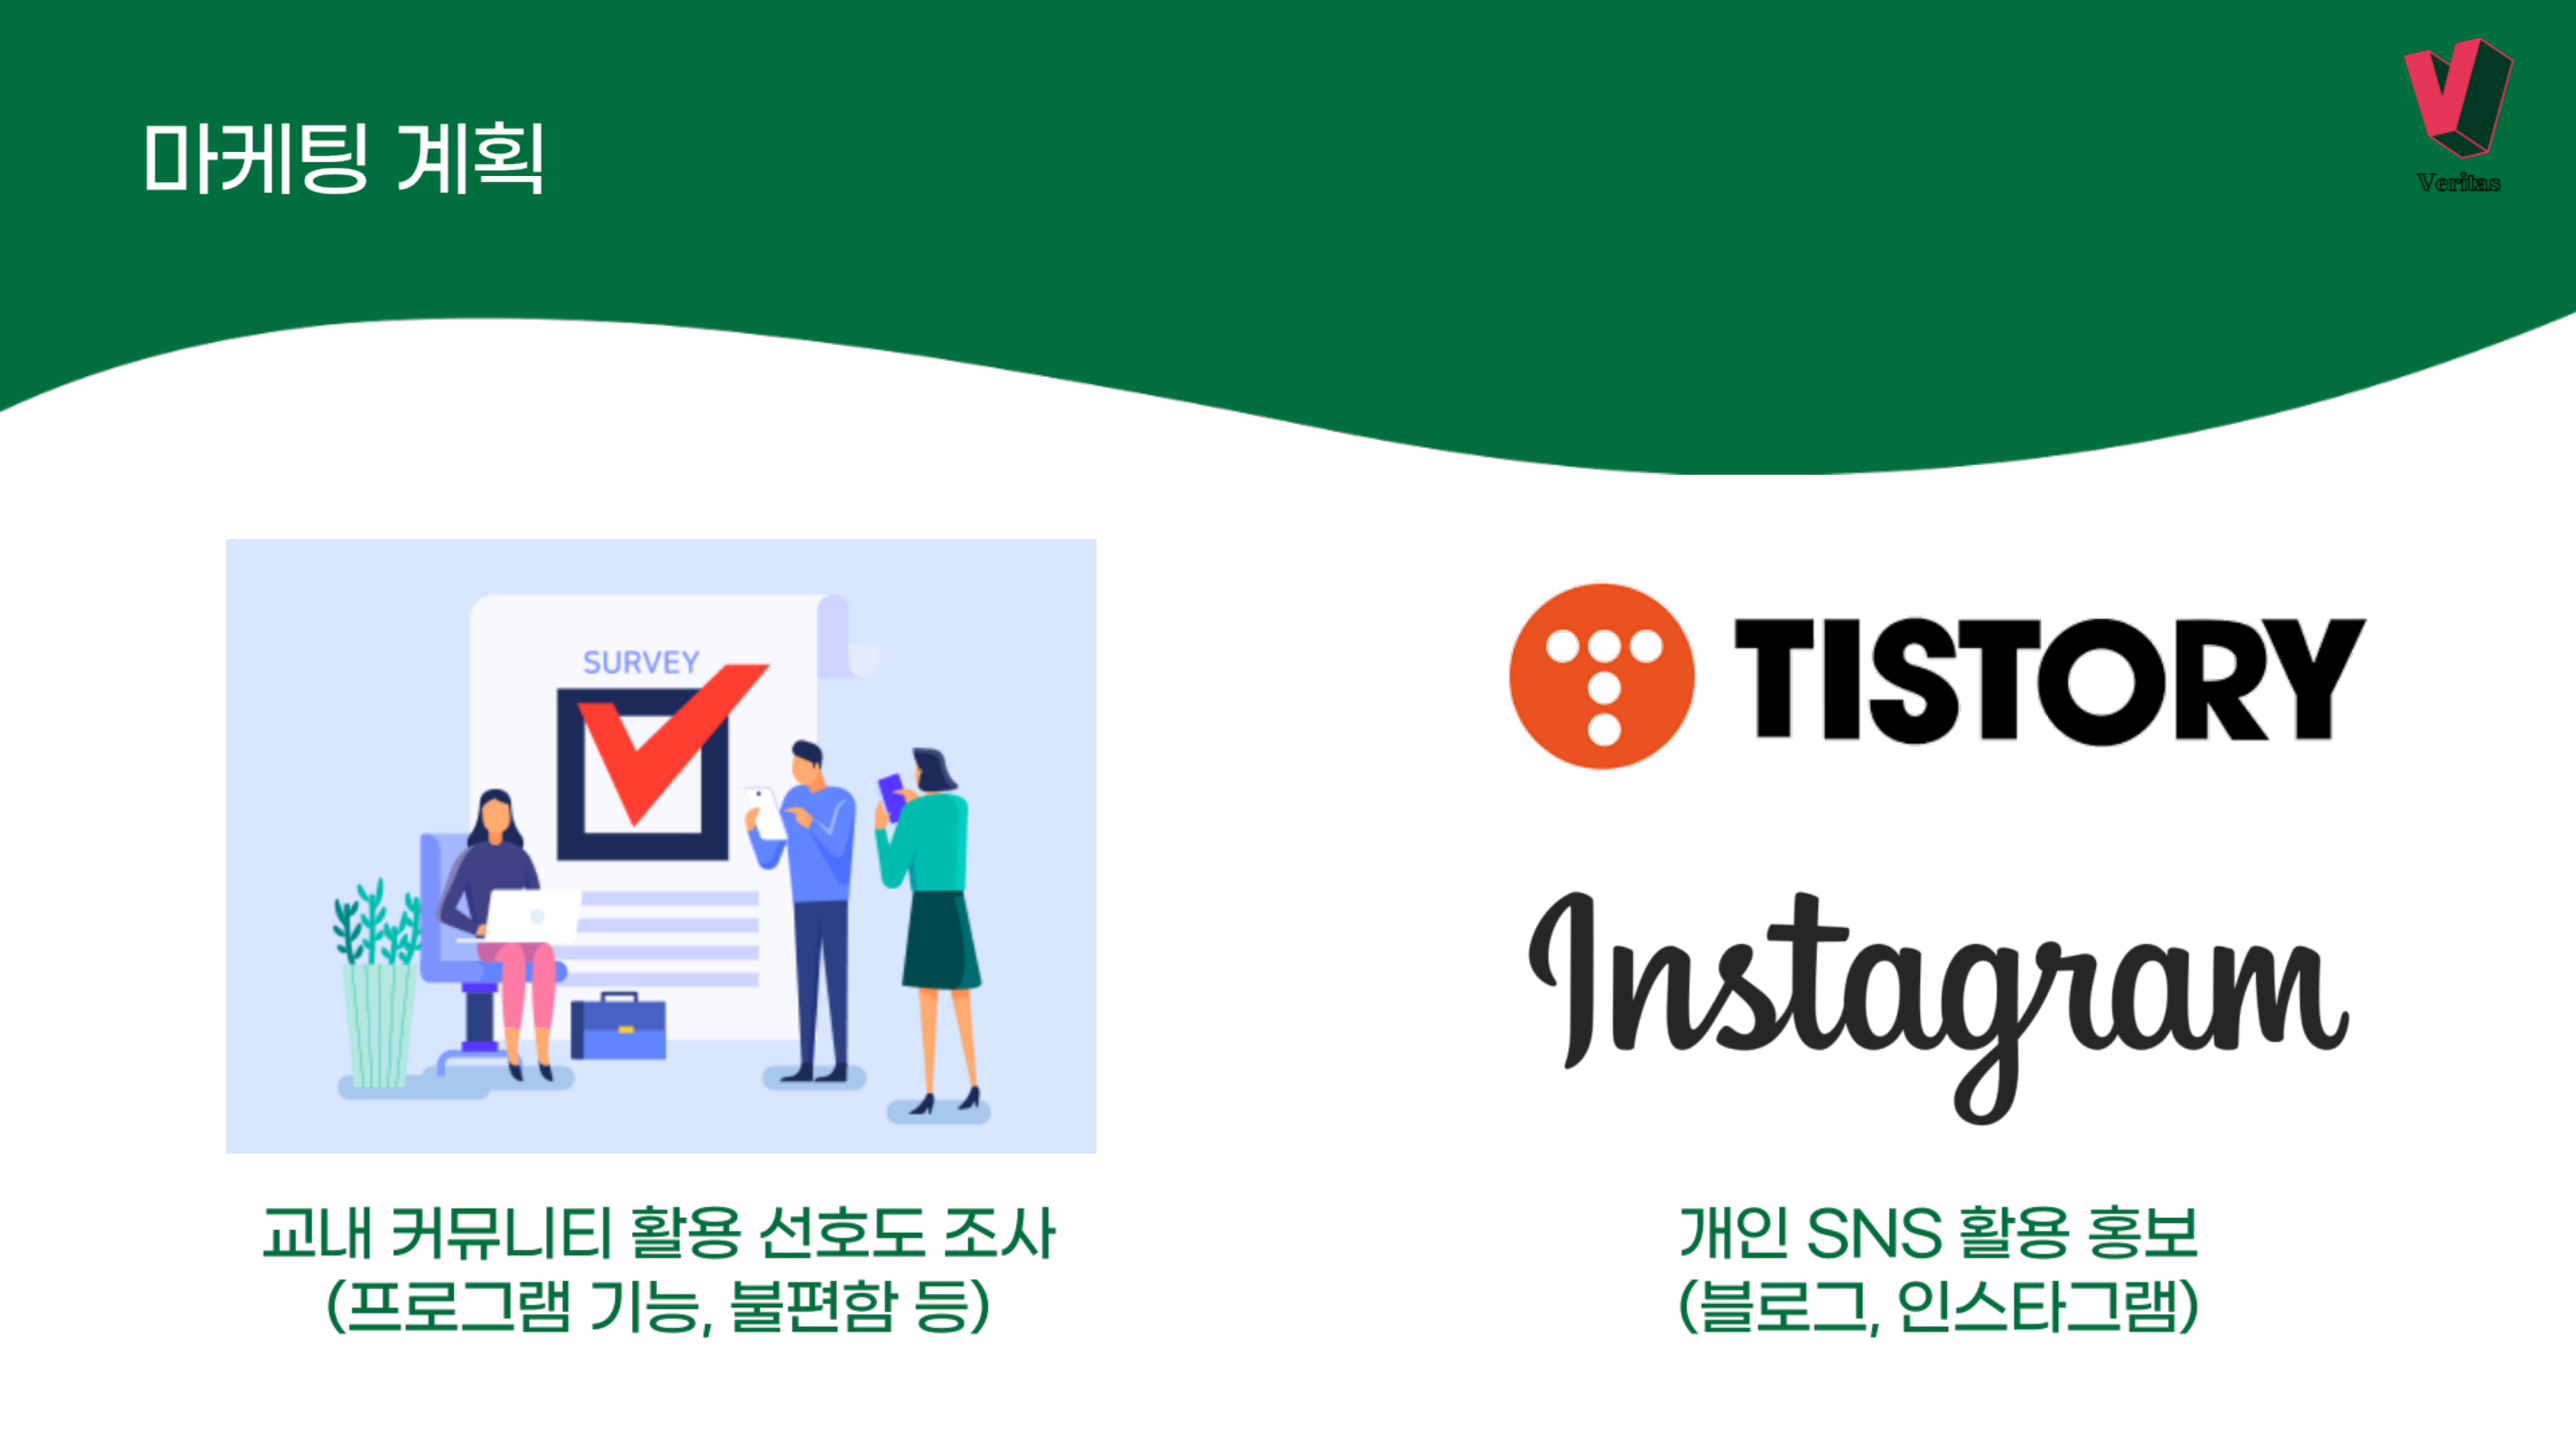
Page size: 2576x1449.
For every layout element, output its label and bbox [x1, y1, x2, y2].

text_box [226, 539, 1097, 1154]
picture [127, 97, 580, 233]
text_box [1504, 842, 2374, 1154]
picture [239, 1187, 1084, 1366]
picture [1597, 1187, 2227, 1366]
text_box [2318, 0, 2576, 256]
text_box [0, 0, 2576, 475]
text_box [1504, 579, 2374, 773]
